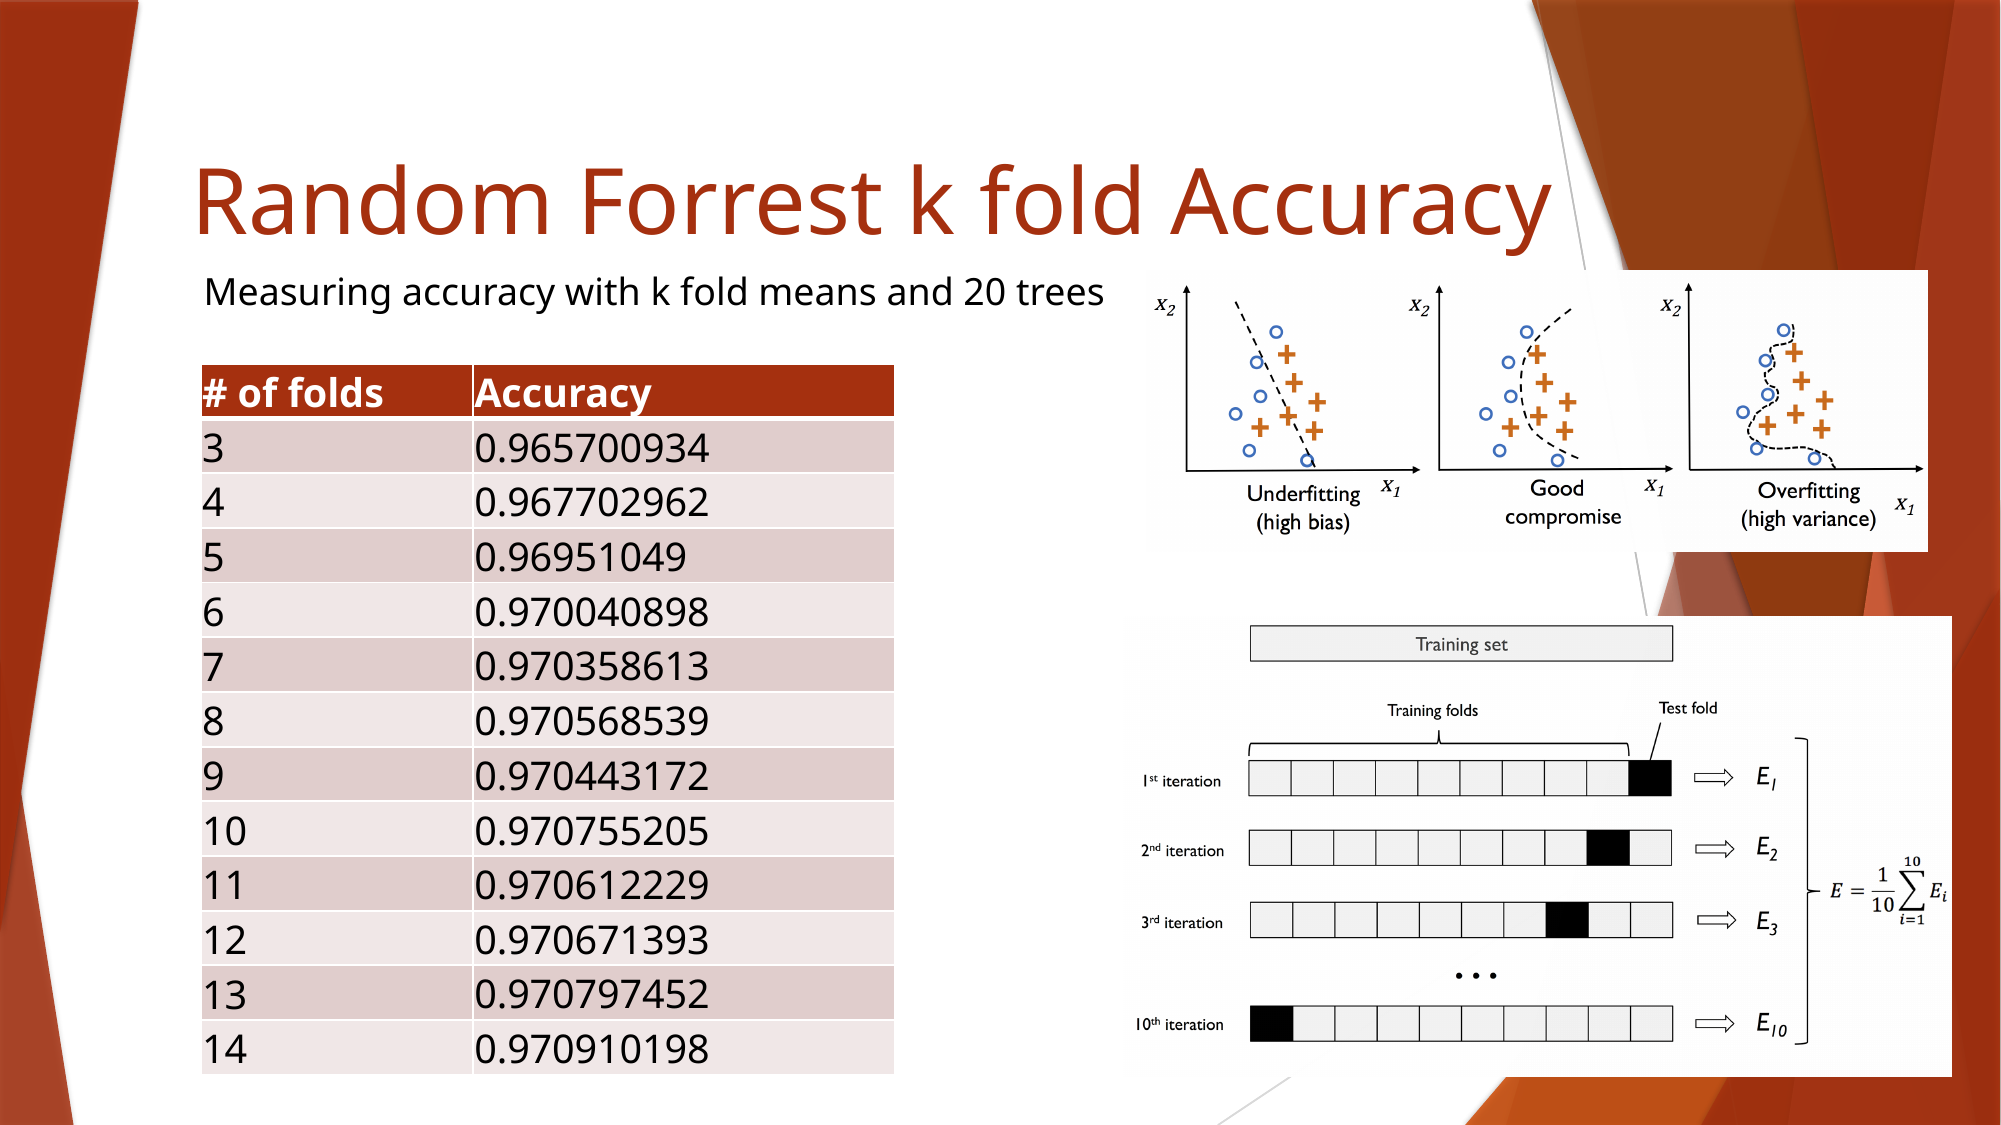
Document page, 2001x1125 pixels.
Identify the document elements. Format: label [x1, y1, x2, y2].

picture [1122, 615, 1952, 1077]
text_box [0, 0, 2000, 1125]
picture [1145, 269, 1929, 553]
